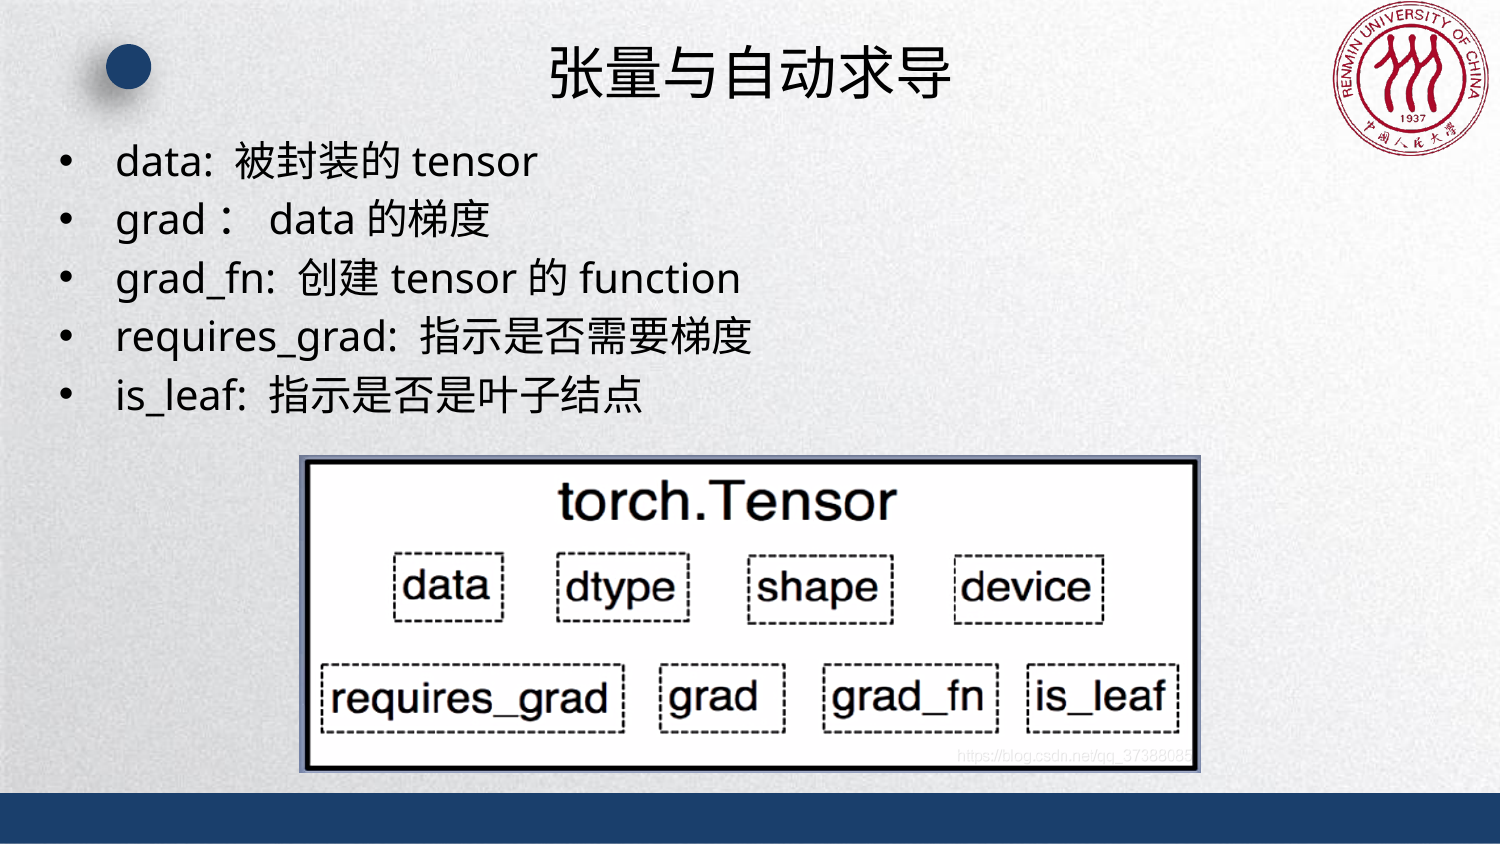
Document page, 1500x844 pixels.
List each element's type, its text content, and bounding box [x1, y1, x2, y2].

picture [0, 0, 1500, 793]
title 张量与自动求导 [75, 29, 1425, 112]
list data: 被封装的tensor grad：data的梯度 grad_fn: 创建tensor的function requires_grad: 指示是否需要梯度 is_leaf: 指示是否是叶子结点 [43, 127, 1456, 773]
